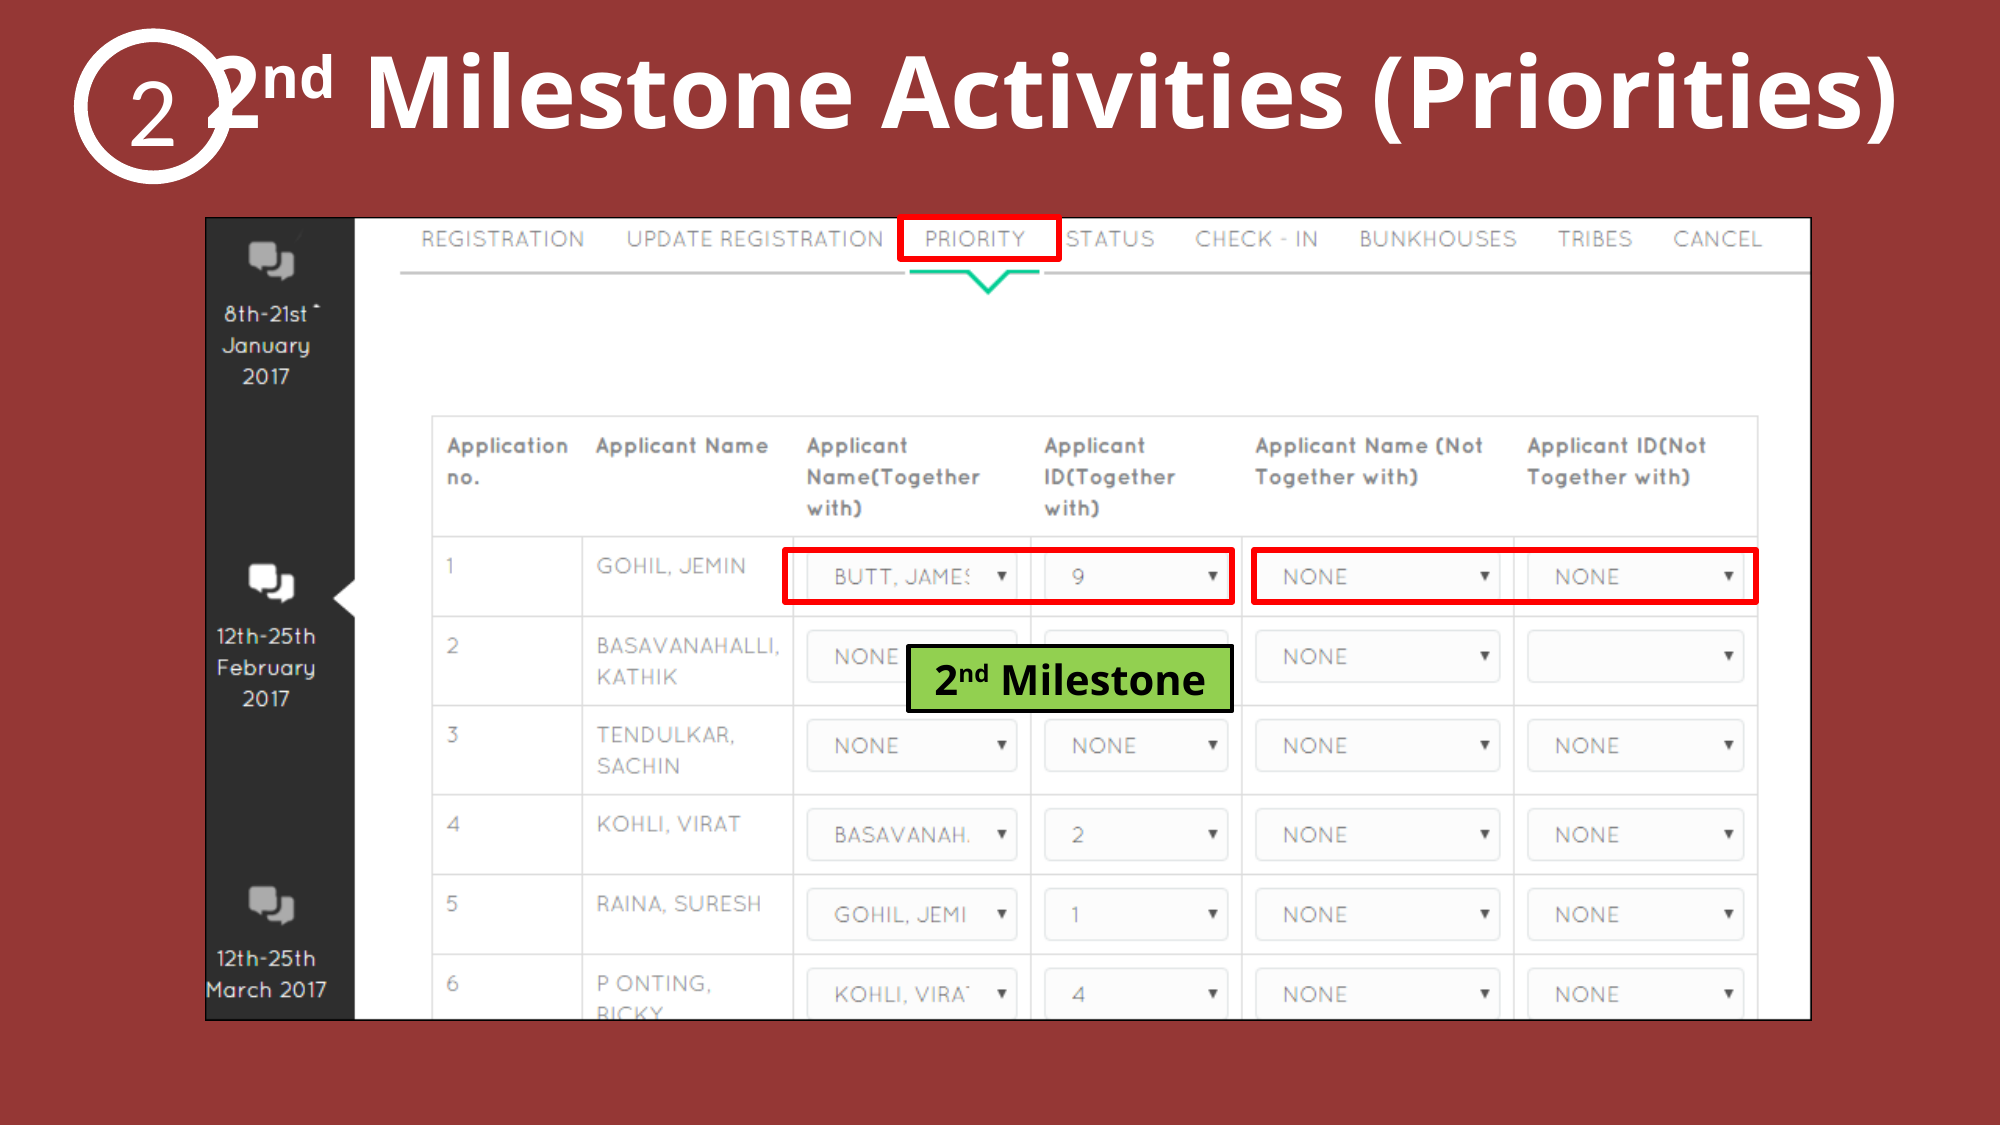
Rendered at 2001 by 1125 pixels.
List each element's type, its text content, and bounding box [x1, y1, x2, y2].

text_box 2nd Milestone Activities (Priorities) [189, 21, 1916, 157]
text_box 2 [73, 28, 214, 185]
picture [205, 216, 1813, 1021]
